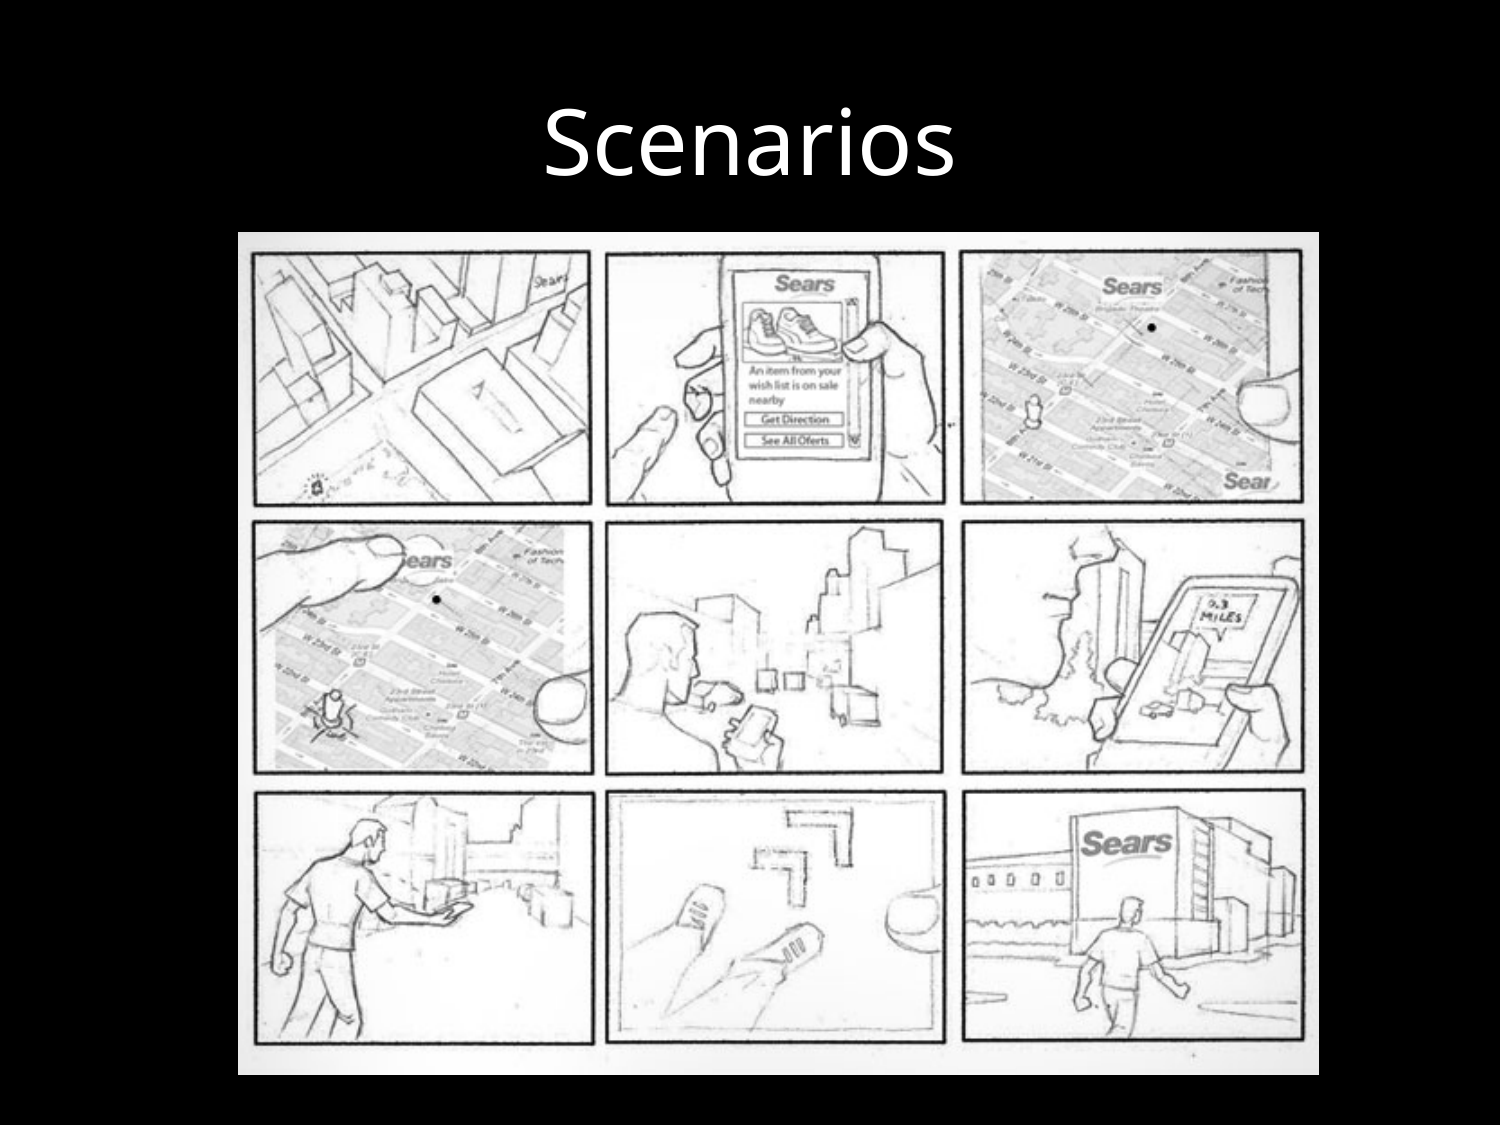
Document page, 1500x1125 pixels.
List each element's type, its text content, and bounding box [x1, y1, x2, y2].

picture [238, 232, 1319, 1076]
title Scenarios [75, 45, 1425, 233]
